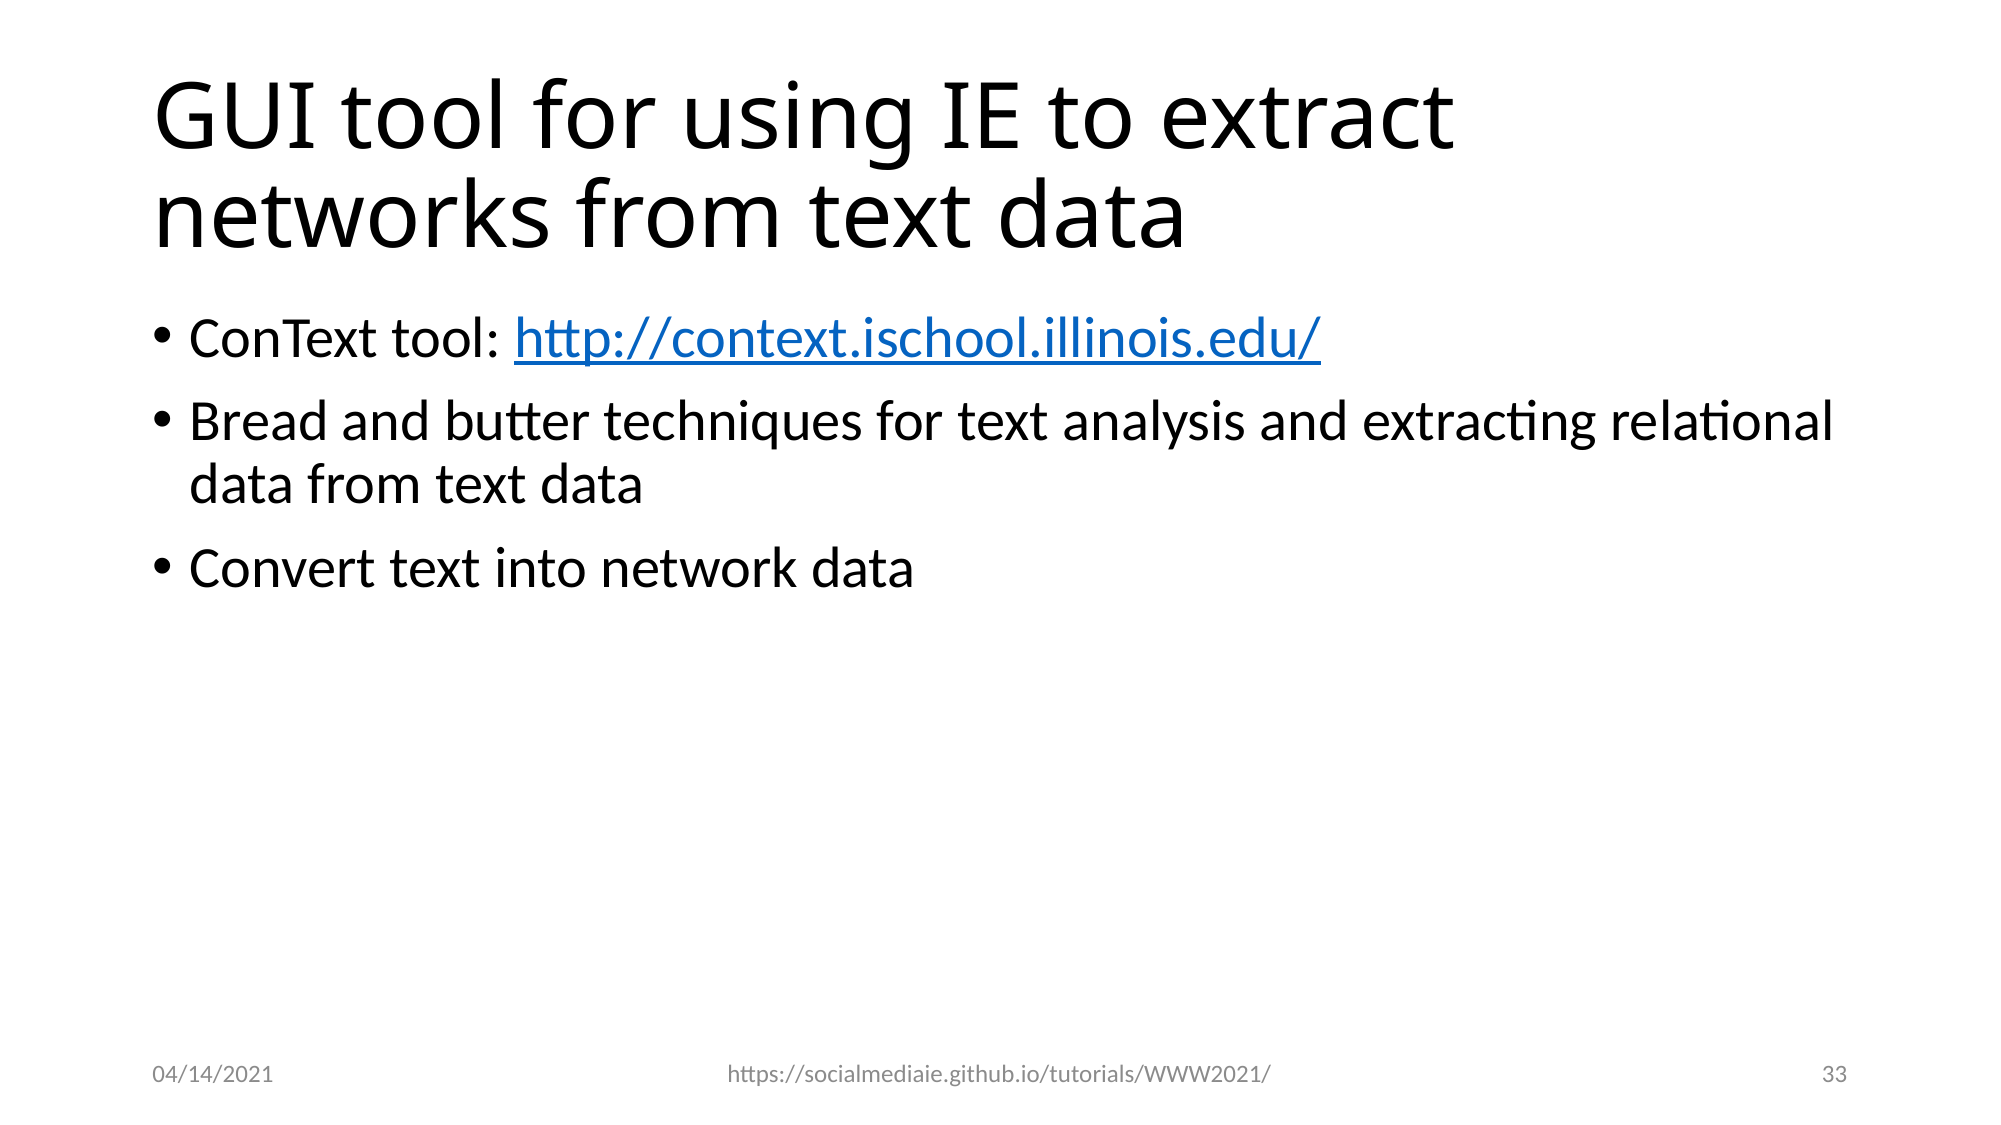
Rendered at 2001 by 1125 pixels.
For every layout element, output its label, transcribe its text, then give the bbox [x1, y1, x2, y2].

slide_number 33 [1412, 1042, 1863, 1103]
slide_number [137, 1042, 588, 1103]
footer https://socialmediaie.github.io/tutorials/WWW2021/ [662, 1042, 1338, 1103]
list ConText tool: http://context.ischool.illinois.edu/ Bread and butter techniques for text analysis and extracting relational data from text data Convert text into network data [137, 299, 1863, 1014]
title GUI tool for using IE to extract networks from text data [137, 59, 1863, 278]
